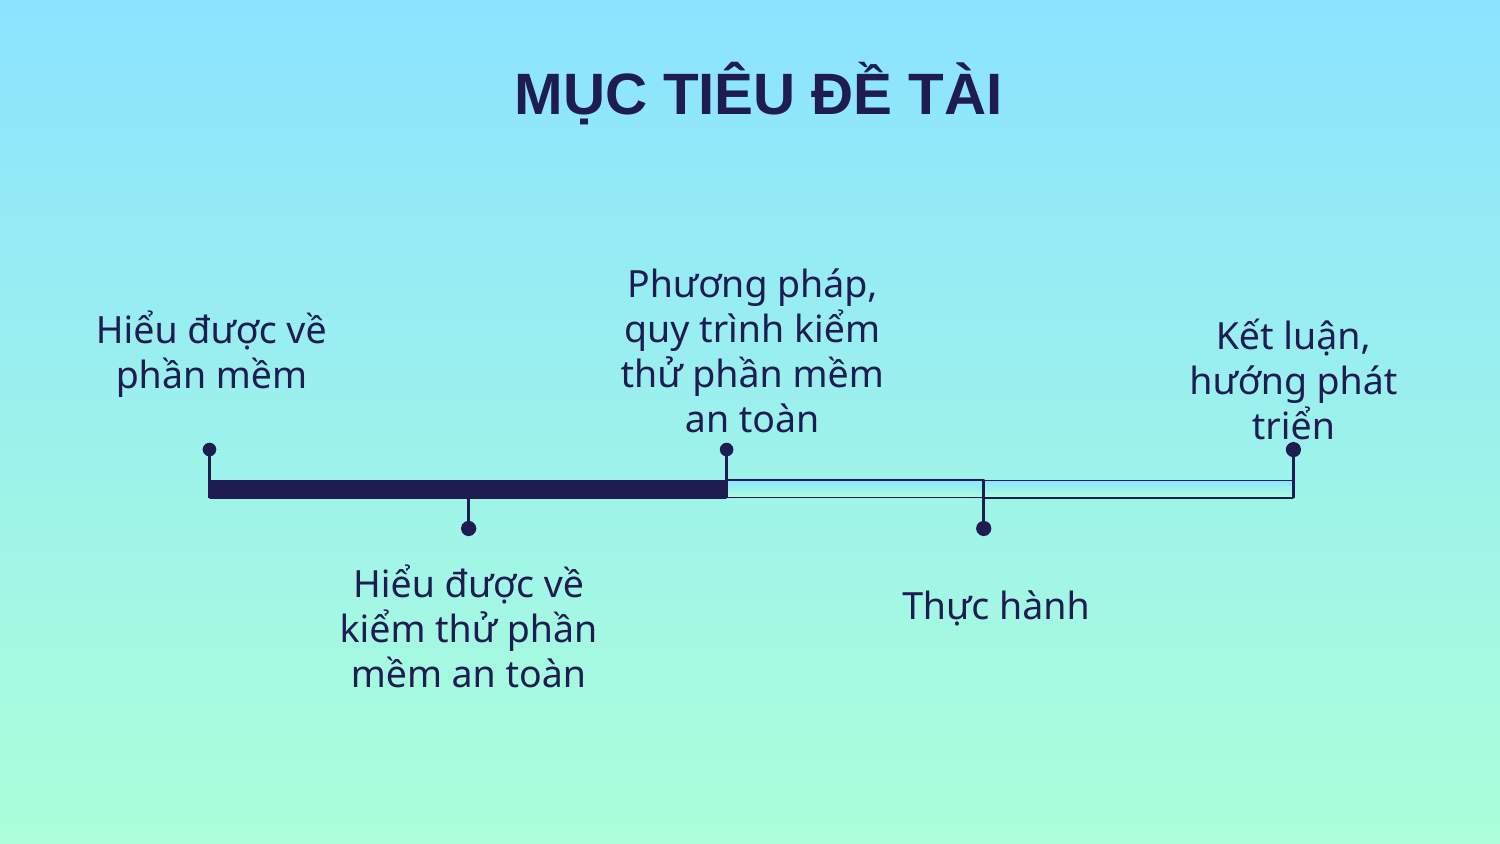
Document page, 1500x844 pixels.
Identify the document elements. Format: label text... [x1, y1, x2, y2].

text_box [977, 480, 1294, 535]
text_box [462, 480, 727, 535]
title Kết luận, hướng phát triển [1151, 309, 1436, 450]
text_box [720, 443, 985, 498]
title Thực hành [853, 534, 1139, 675]
text_box [1287, 443, 1300, 455]
title Phương pháp, quy trình kiểm thử phần mềm an toàn [594, 257, 911, 442]
title Hiểu được về kiểm thử phần mềm an toàn [307, 552, 631, 702]
text_box MỤC TIÊU ĐỀ TÀI [499, 40, 1064, 130]
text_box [203, 443, 469, 499]
title Hiểu được về phần mềm [68, 258, 355, 444]
